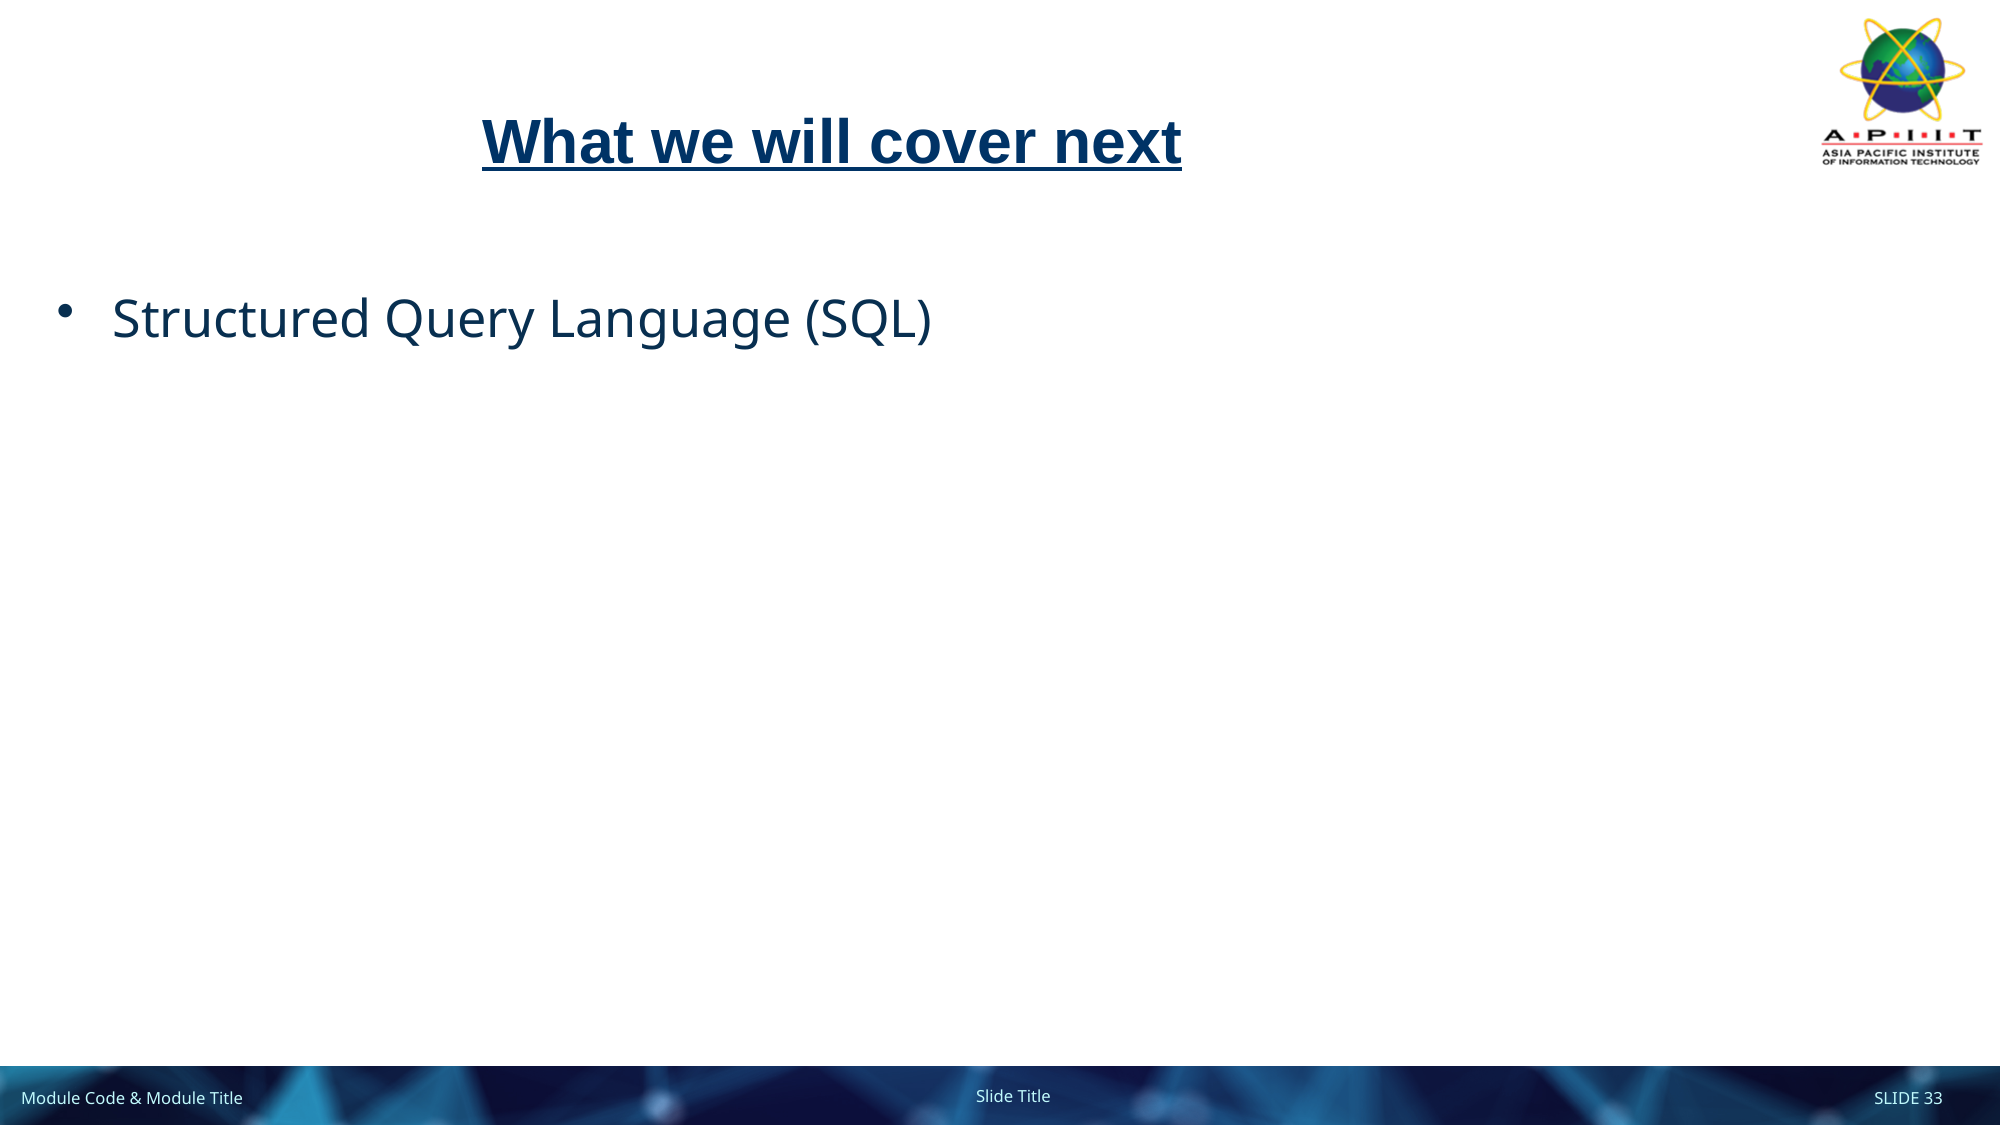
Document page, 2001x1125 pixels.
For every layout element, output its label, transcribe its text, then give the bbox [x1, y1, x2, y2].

title What we will cover next [467, 37, 1207, 241]
picture [1803, 0, 2000, 182]
picture [0, 1066, 2000, 1125]
list Structured Query Language (SQL) [41, 278, 1969, 1021]
